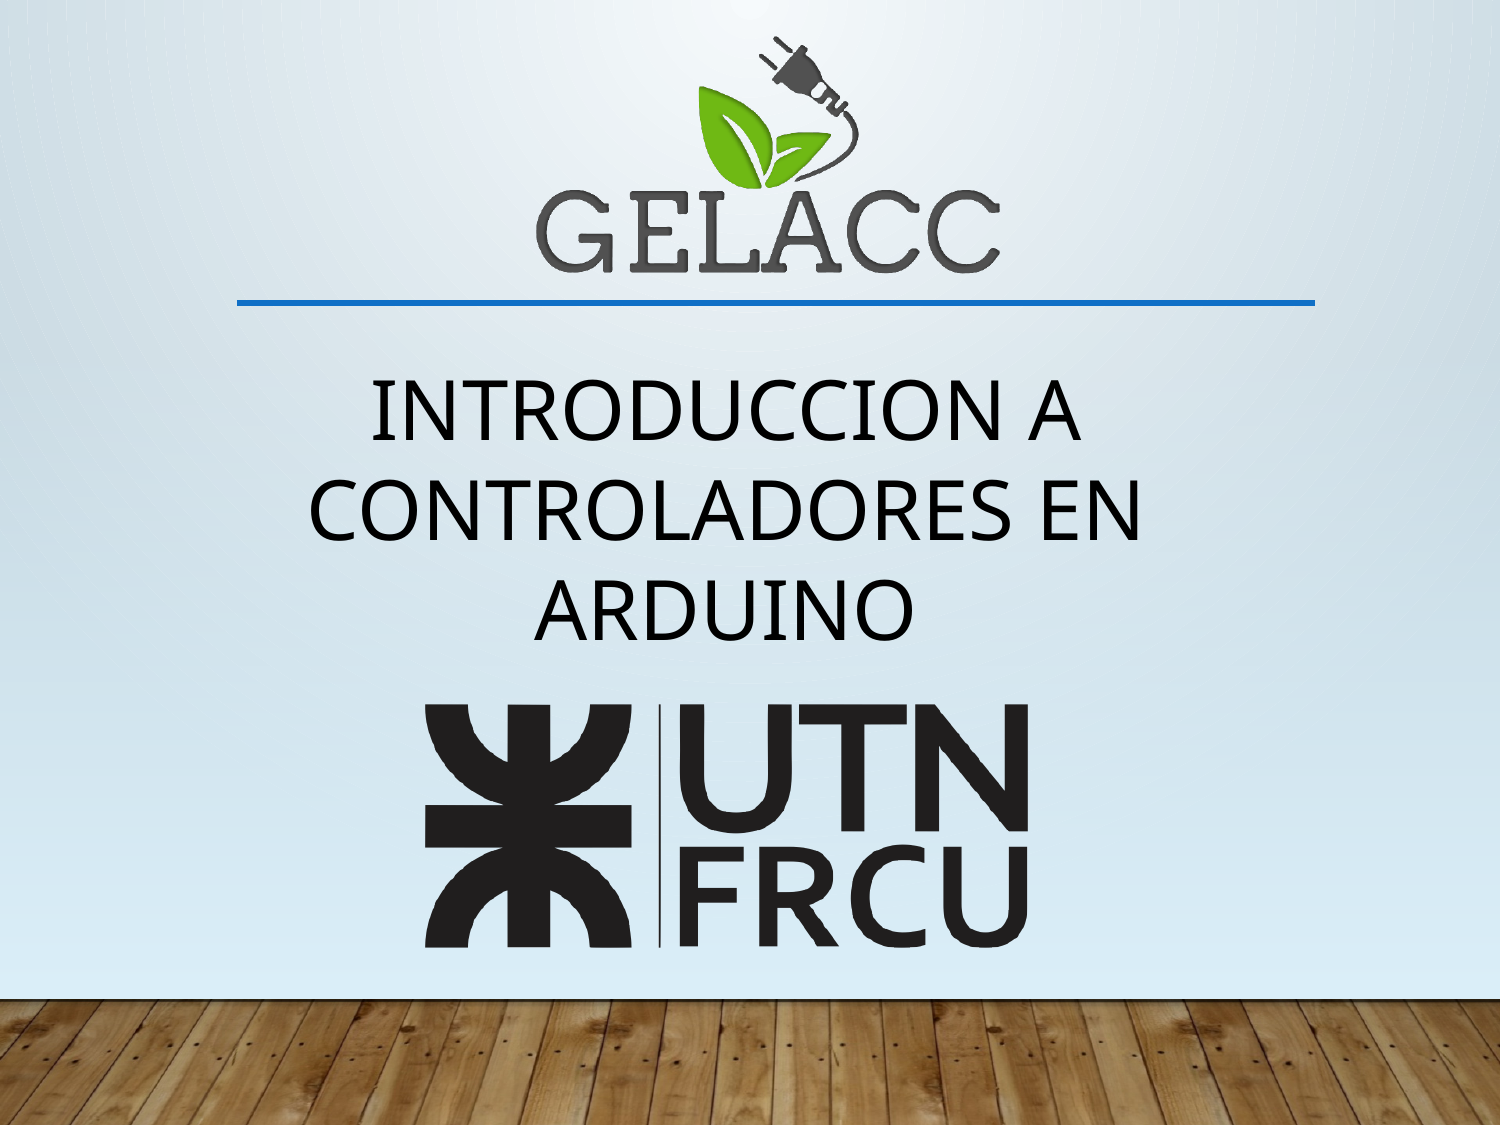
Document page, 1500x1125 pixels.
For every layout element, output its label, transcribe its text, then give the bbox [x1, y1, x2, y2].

picture [513, 24, 1017, 292]
picture [424, 703, 1028, 949]
picture [0, 999, 1500, 1125]
text_box INTRODUCCION A CONTROLADORES EN ARDUINO [123, 349, 1329, 665]
